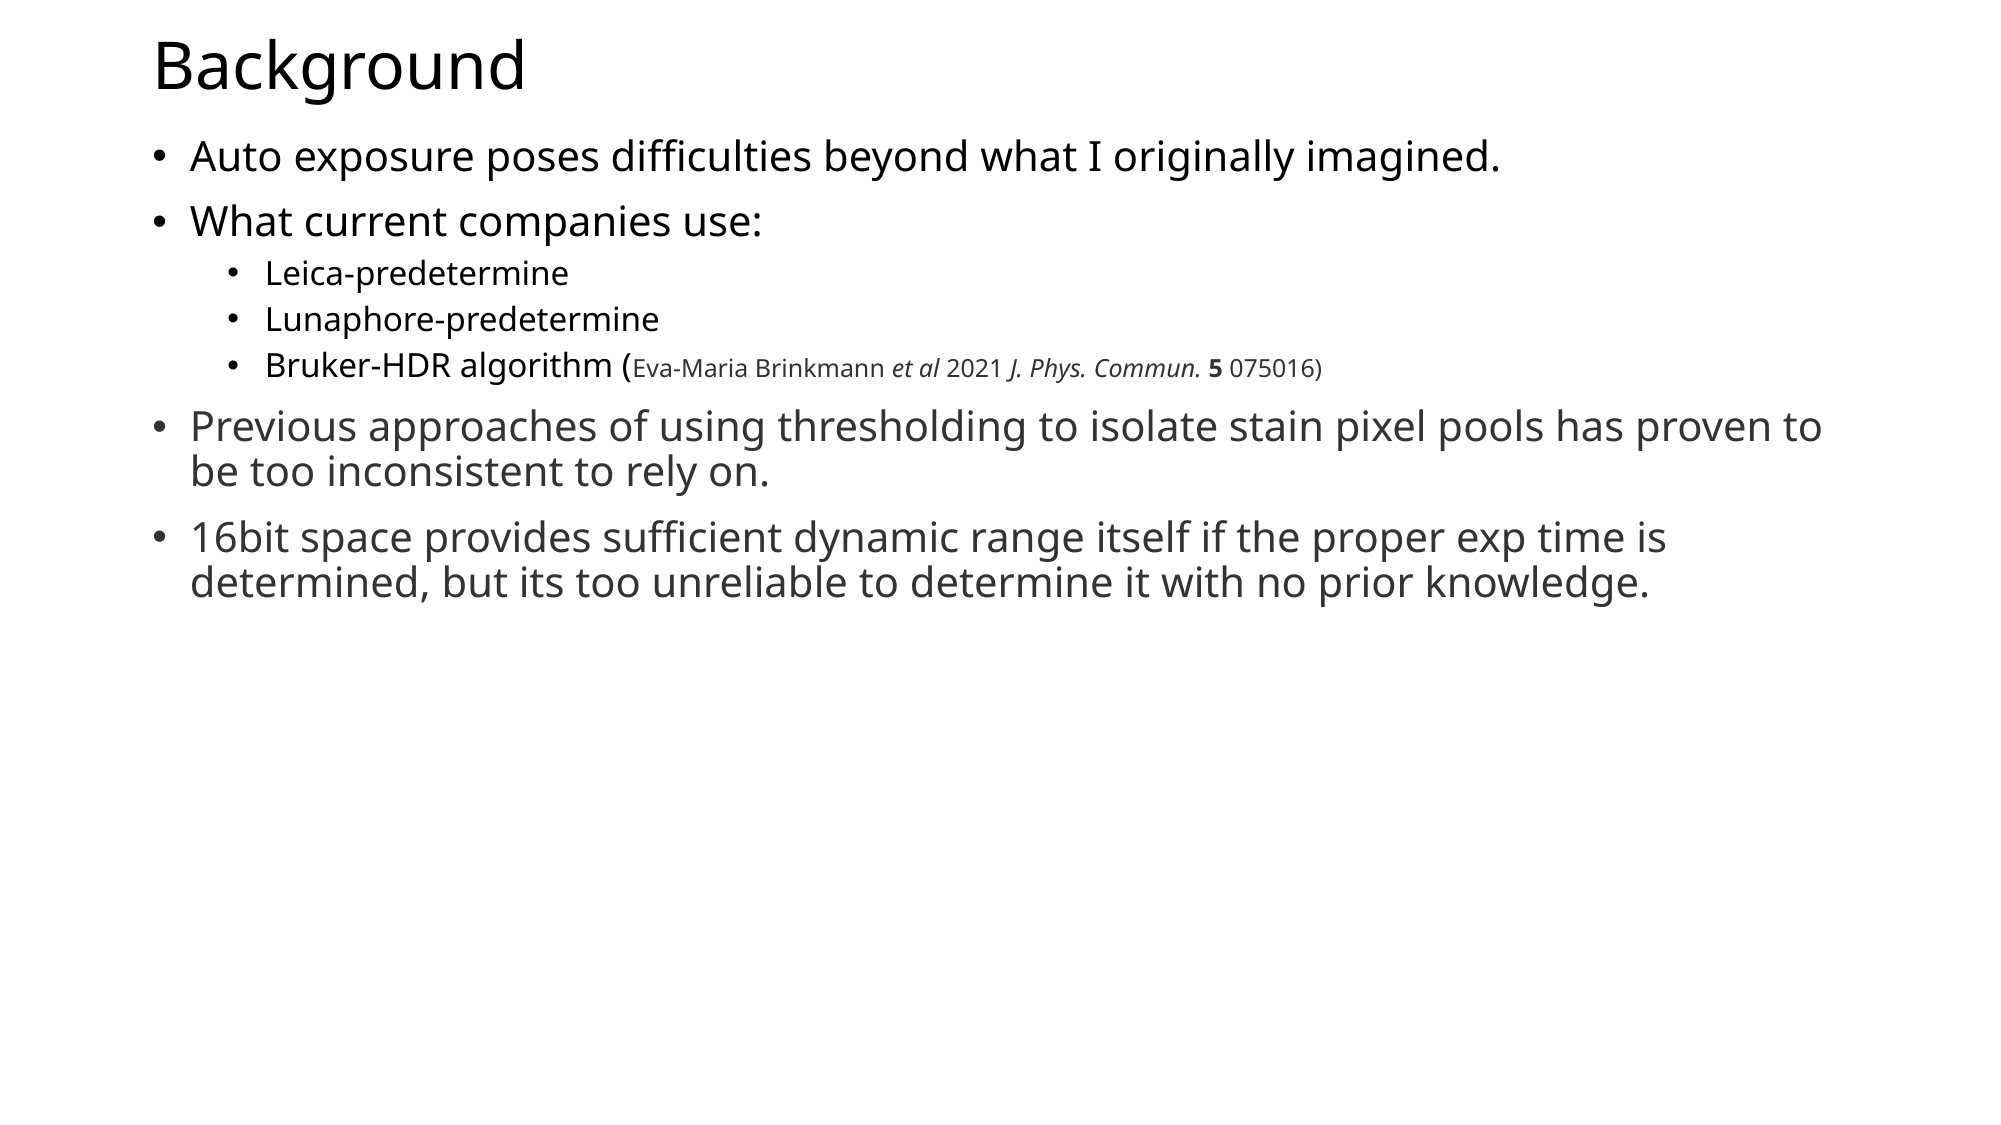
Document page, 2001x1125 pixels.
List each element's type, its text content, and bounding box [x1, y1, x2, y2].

title Background [137, 24, 1863, 112]
list Auto exposure poses difficulties beyond what I originally imagined. What current companies use: Leica-predetermine Lunaphore-predetermine Bruker-HDR algorithm (Eva-Maria Brinkmann et al 2021 J. Phys. Commun. 5 075016) Previous approaches of using thresholding to isolate stain pixel pools has proven to be too inconsistent to rely on. 16bit space provides sufficient dynamic range itself if the proper exp time is determined, but its too unreliable to determine it with no prior knowledge. [137, 127, 1863, 1014]
